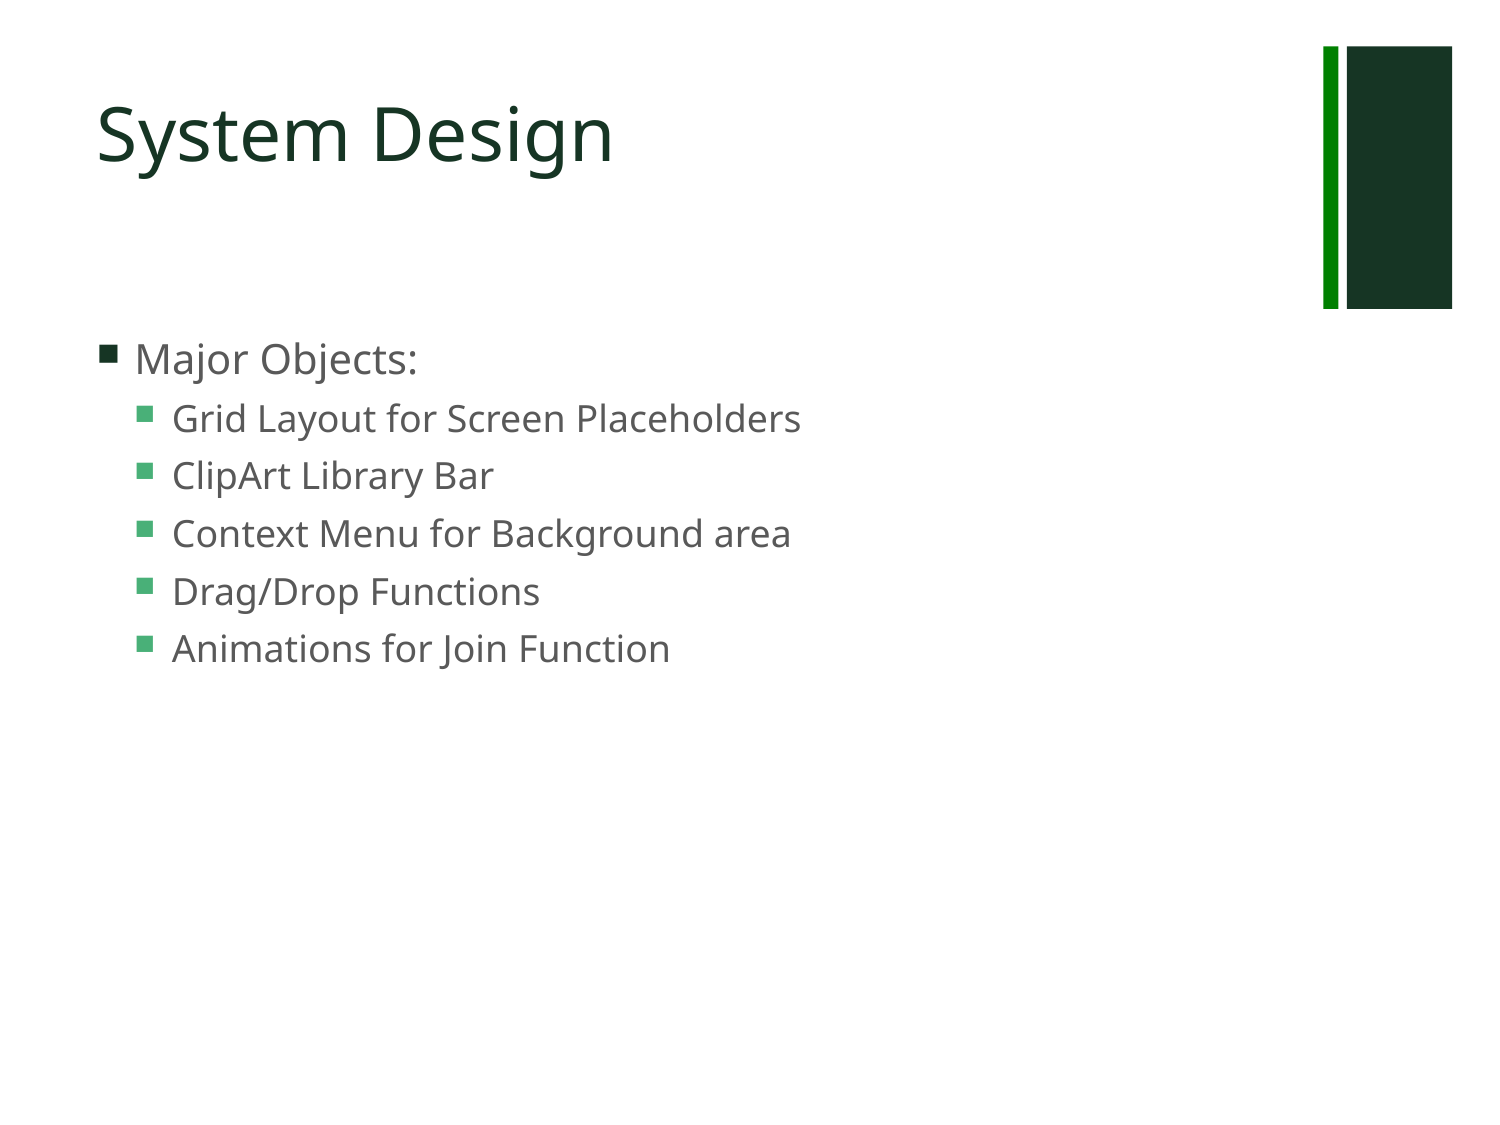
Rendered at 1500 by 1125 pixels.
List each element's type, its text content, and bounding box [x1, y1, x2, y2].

list Major Objects: Grid Layout for Screen Placeholders ClipArt Library Bar Context Menu for Background area Drag/Drop Functions Animations for Join Function [81, 324, 1322, 1005]
title System Design [81, 79, 1322, 263]
